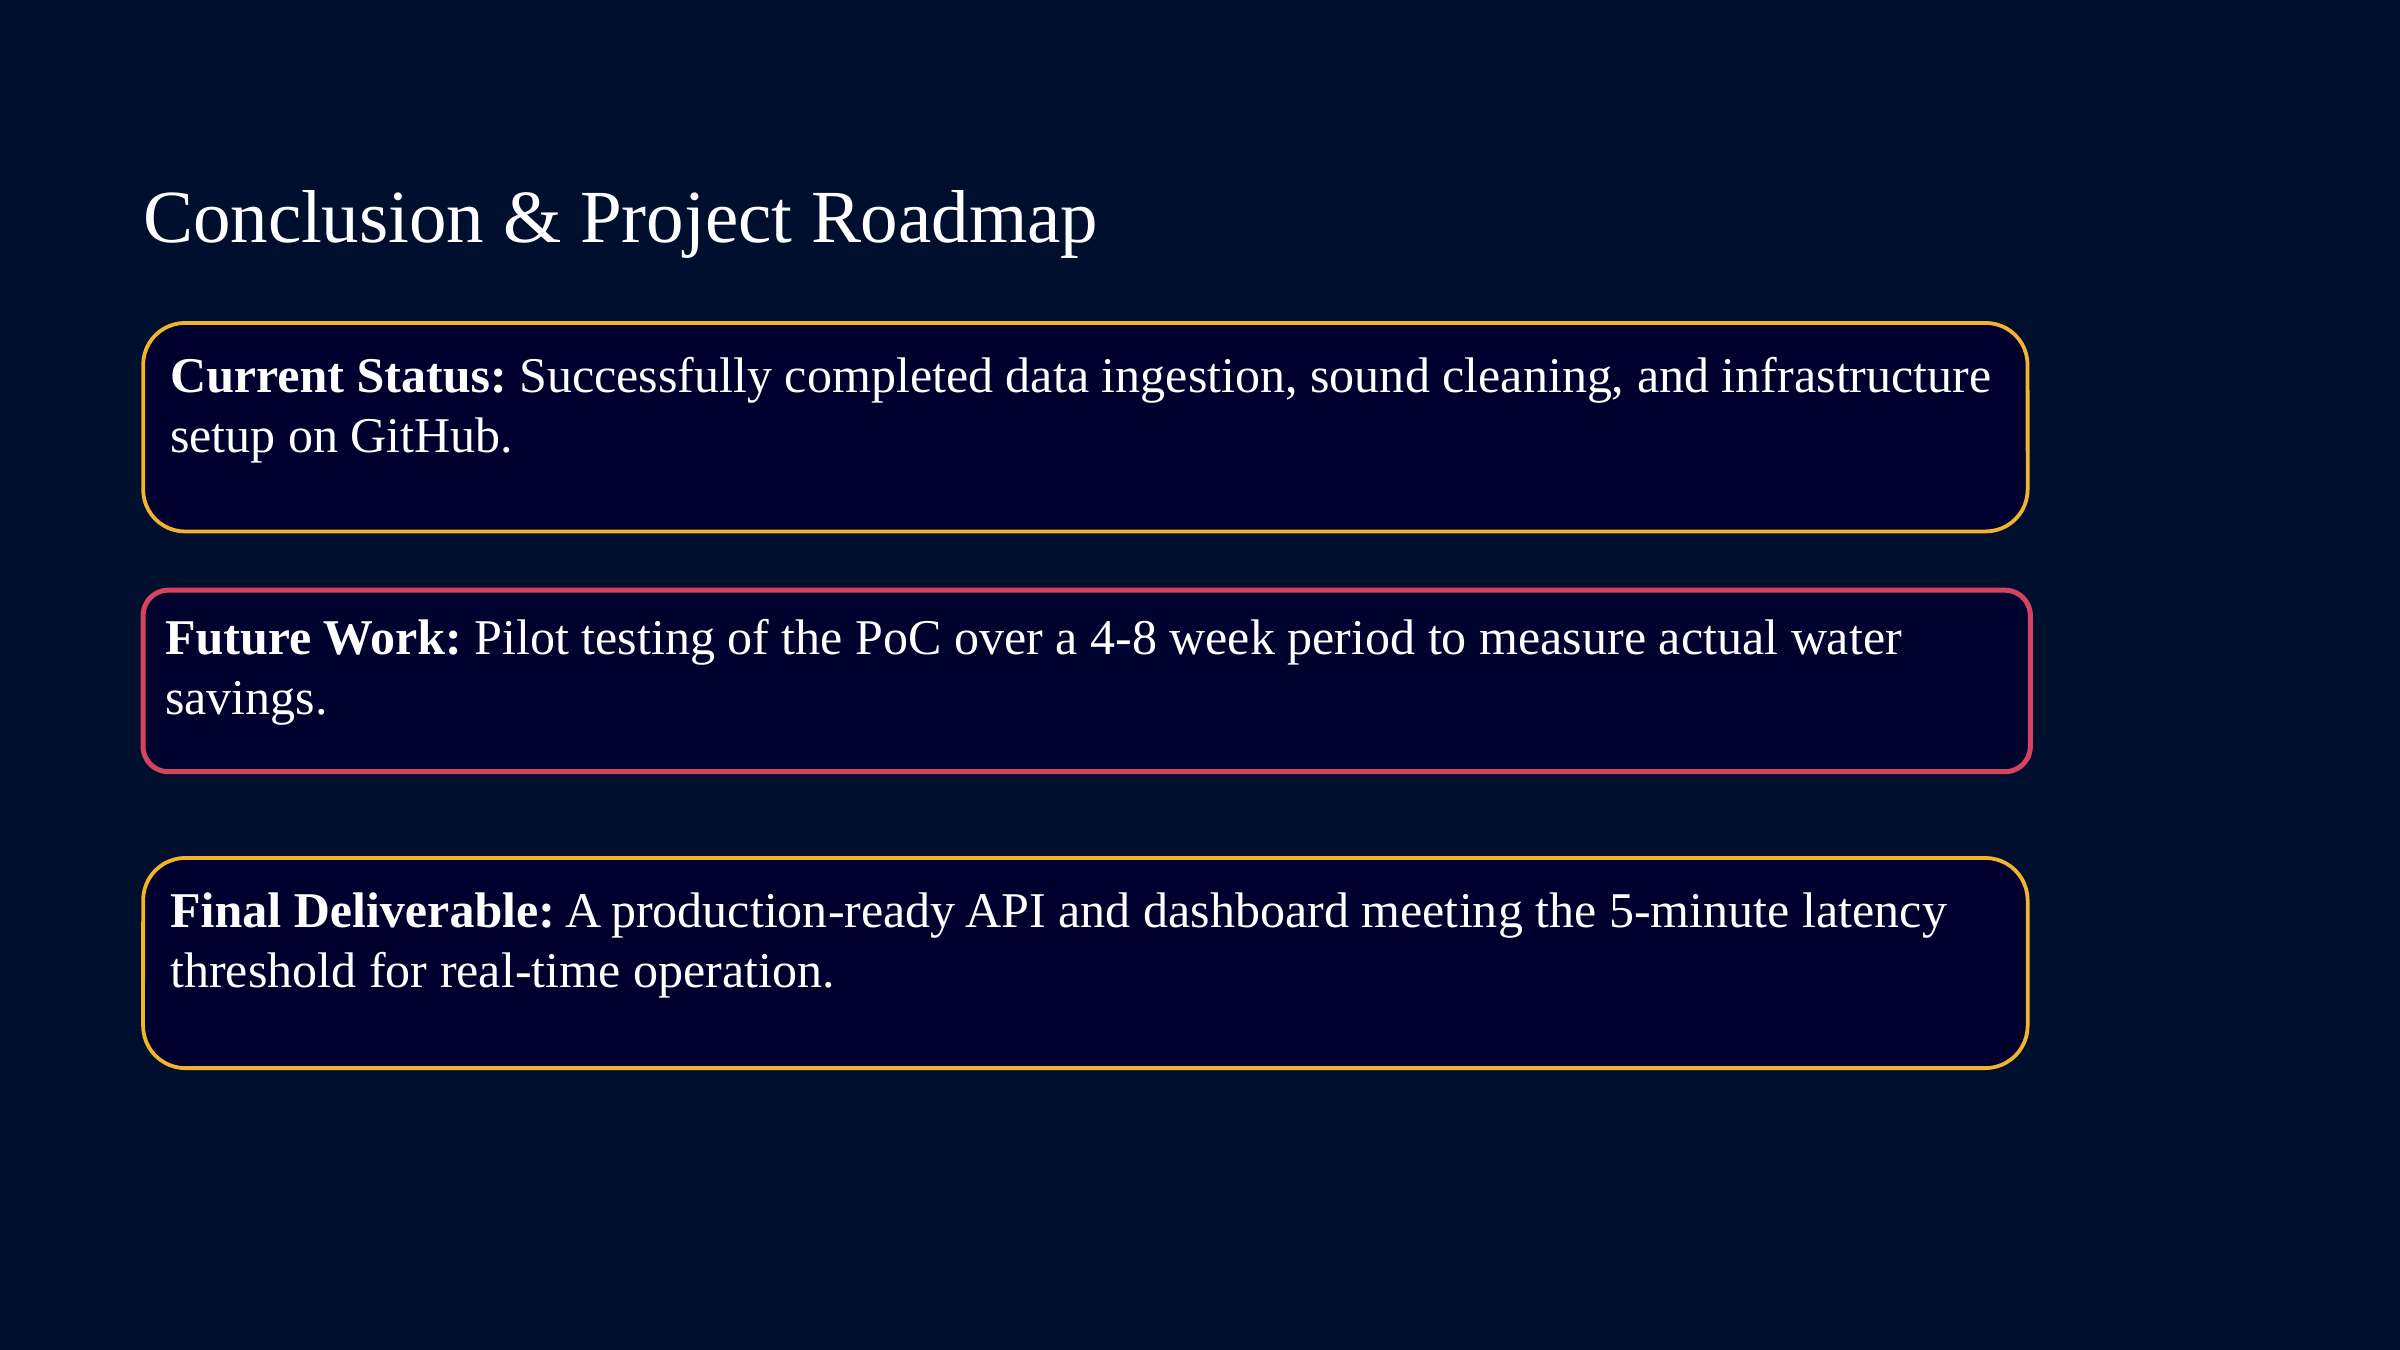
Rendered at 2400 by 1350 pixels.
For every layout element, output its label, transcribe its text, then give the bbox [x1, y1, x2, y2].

text_box [183, 228, 2179, 377]
text_box Future Work: Pilot testing of the PoC over a 4-8 week period to measure actual water savings. [143, 590, 2031, 772]
text_box Current Status: Successfully completed data ingestion, sound cleaning, and infrastructure setup on GitHub. [143, 323, 2028, 532]
text_box Final Deliverable: A production-ready API and dashboard meeting the 5-minute latency threshold for real-time operation. [143, 857, 2028, 1069]
text_box Conclusion & Project Roadmap [143, 143, 1334, 255]
